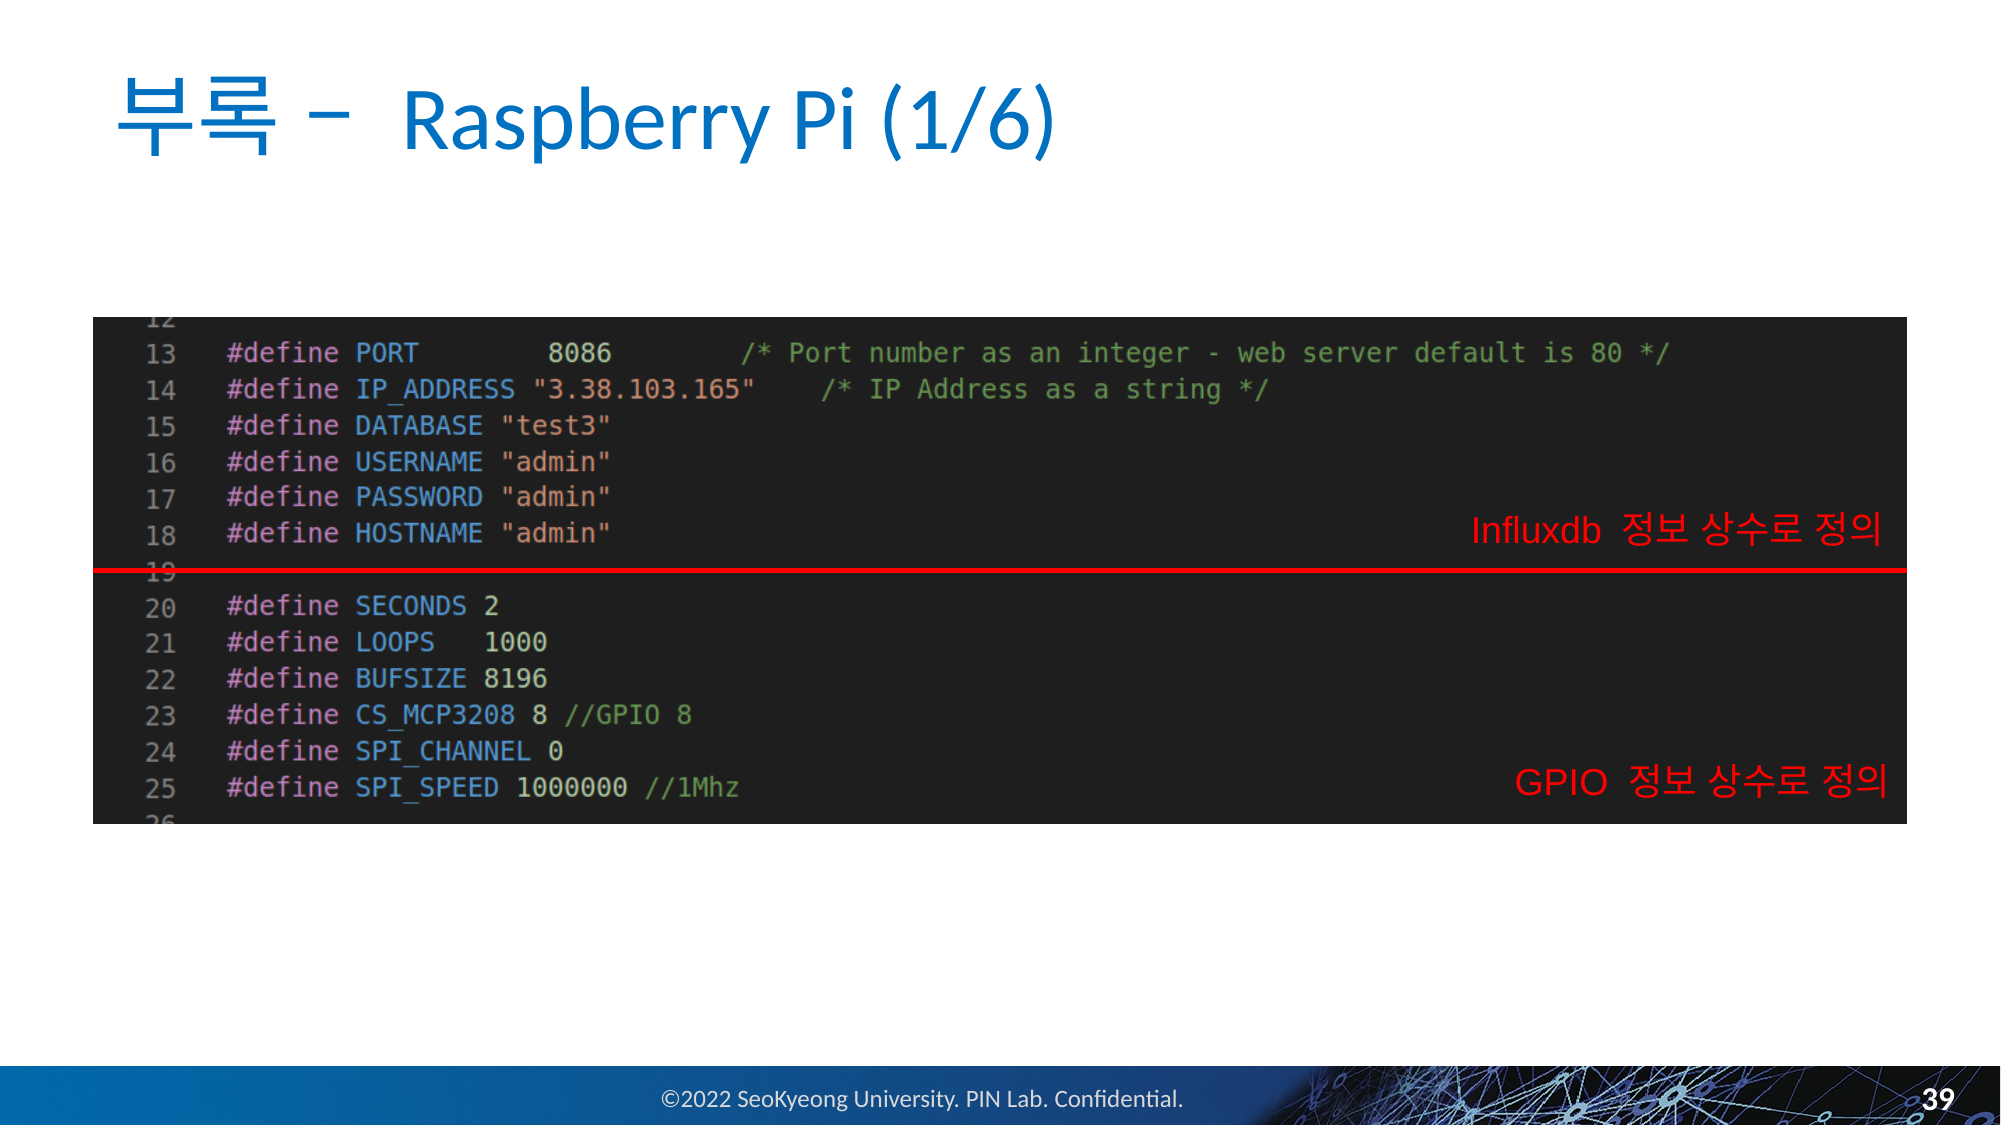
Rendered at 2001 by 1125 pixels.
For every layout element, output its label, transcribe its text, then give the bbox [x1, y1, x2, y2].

title 부록 – Raspberry Pi (1/6) [99, 45, 1745, 200]
picture [0, 1066, 2001, 1125]
slide_number 39 [1519, 1067, 1970, 1125]
picture [92, 571, 1908, 824]
picture [92, 316, 1908, 569]
